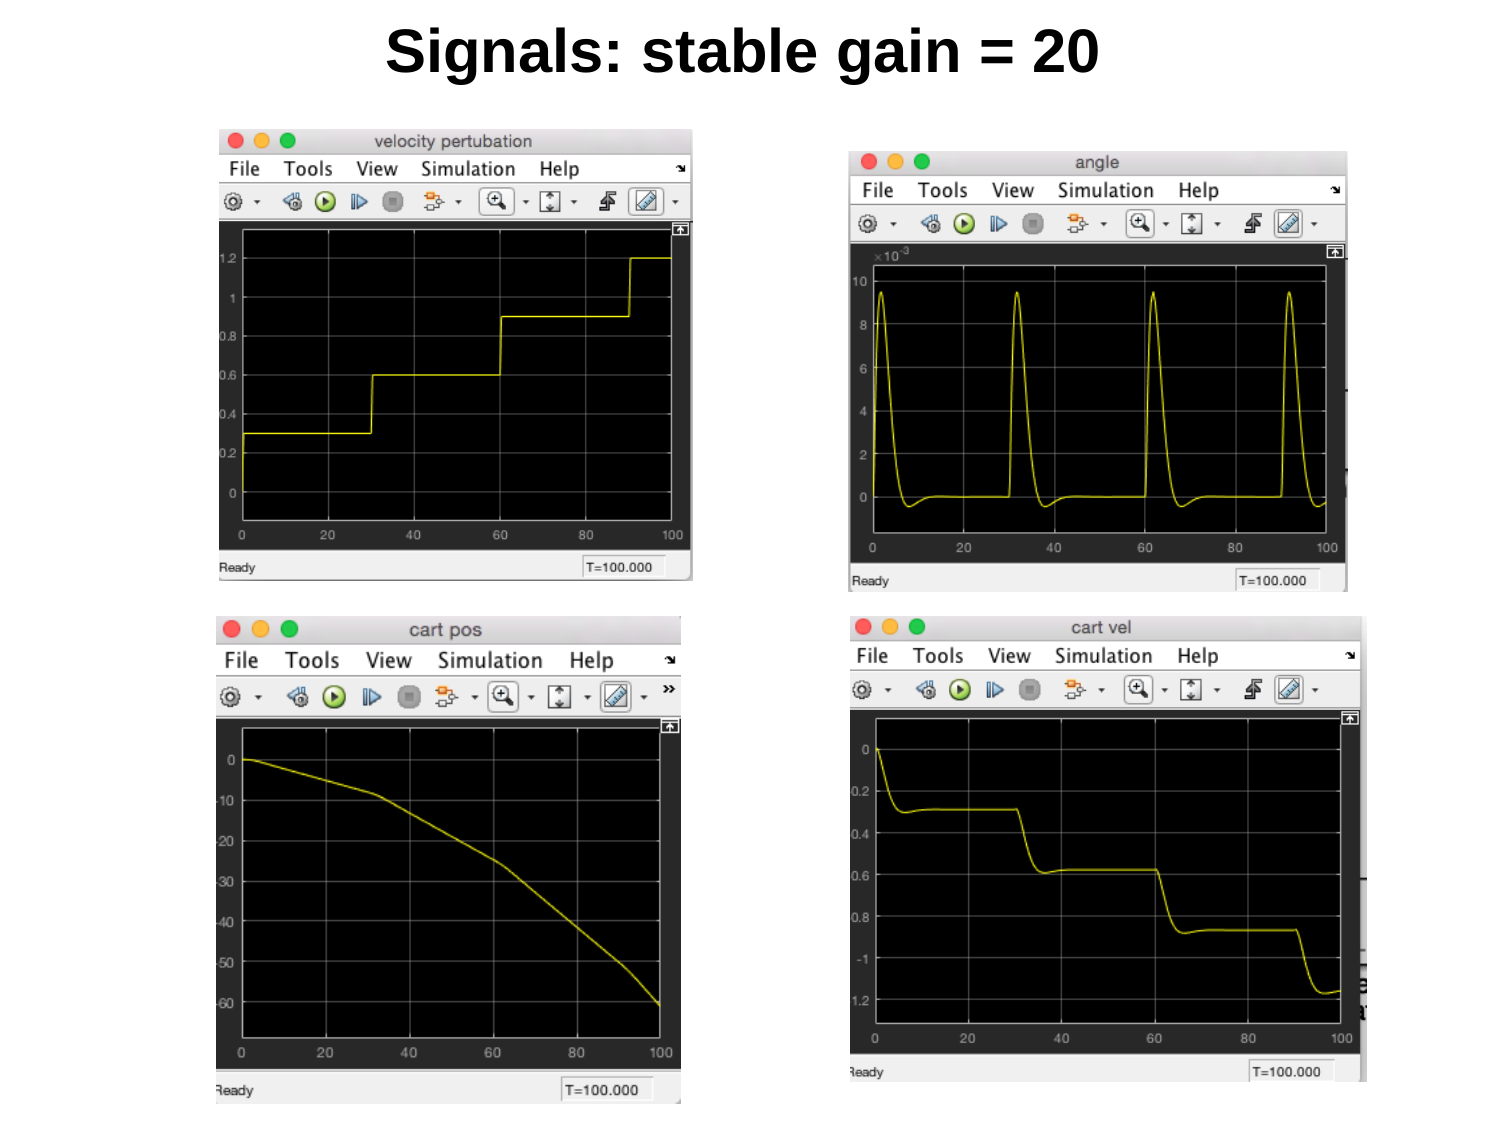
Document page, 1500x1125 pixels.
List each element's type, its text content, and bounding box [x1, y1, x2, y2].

picture [219, 129, 694, 582]
picture [847, 151, 1348, 593]
title Signals: stable gain = 20 [120, 2, 1367, 94]
picture [215, 616, 682, 1104]
picture [850, 616, 1367, 1082]
